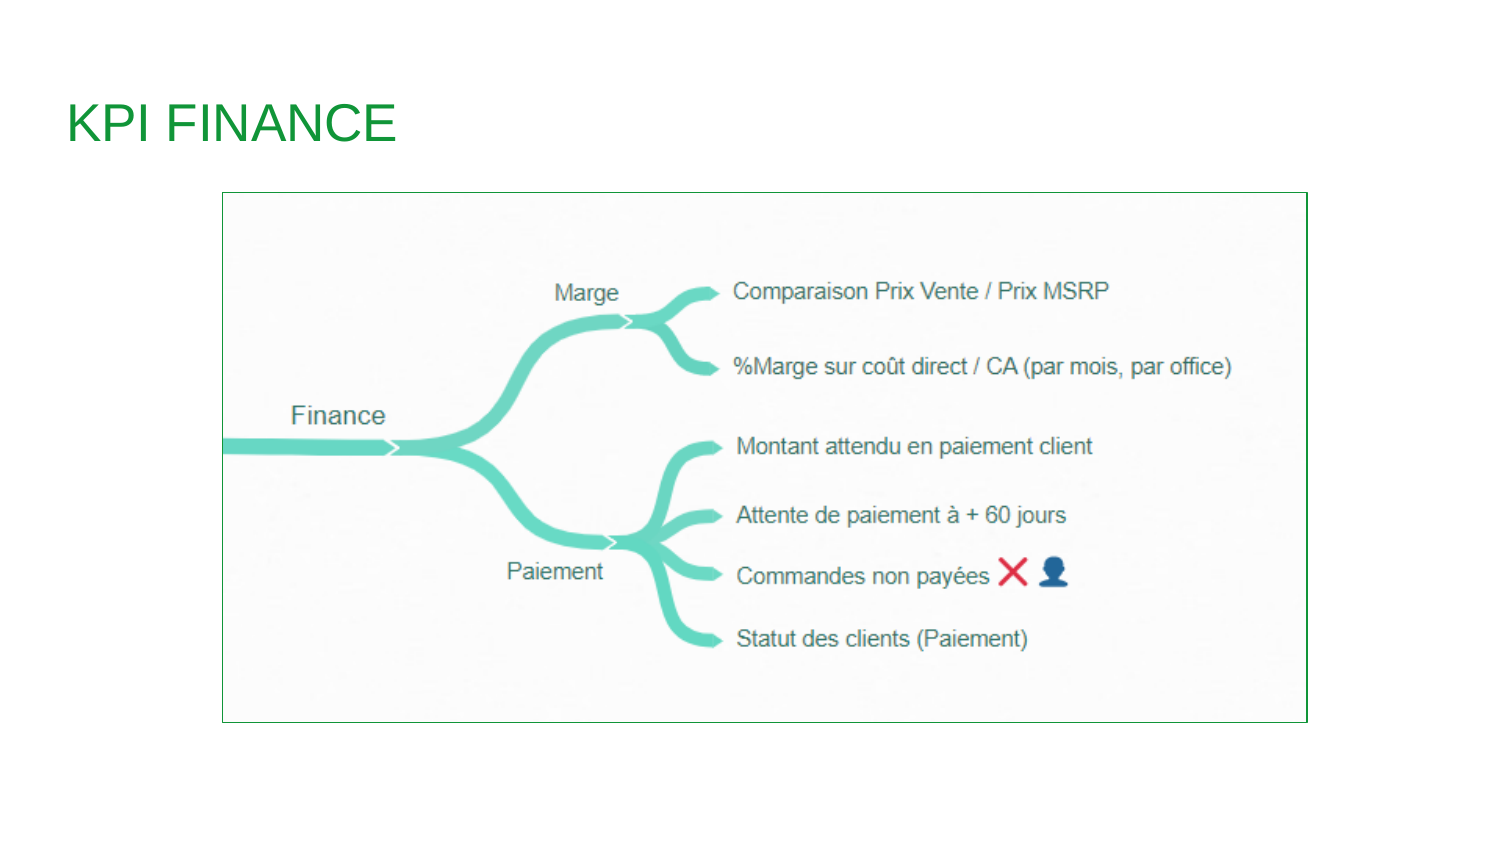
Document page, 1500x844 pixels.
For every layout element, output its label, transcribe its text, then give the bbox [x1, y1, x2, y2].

title KPI FINANCE [51, 72, 1449, 167]
picture [223, 193, 1307, 722]
